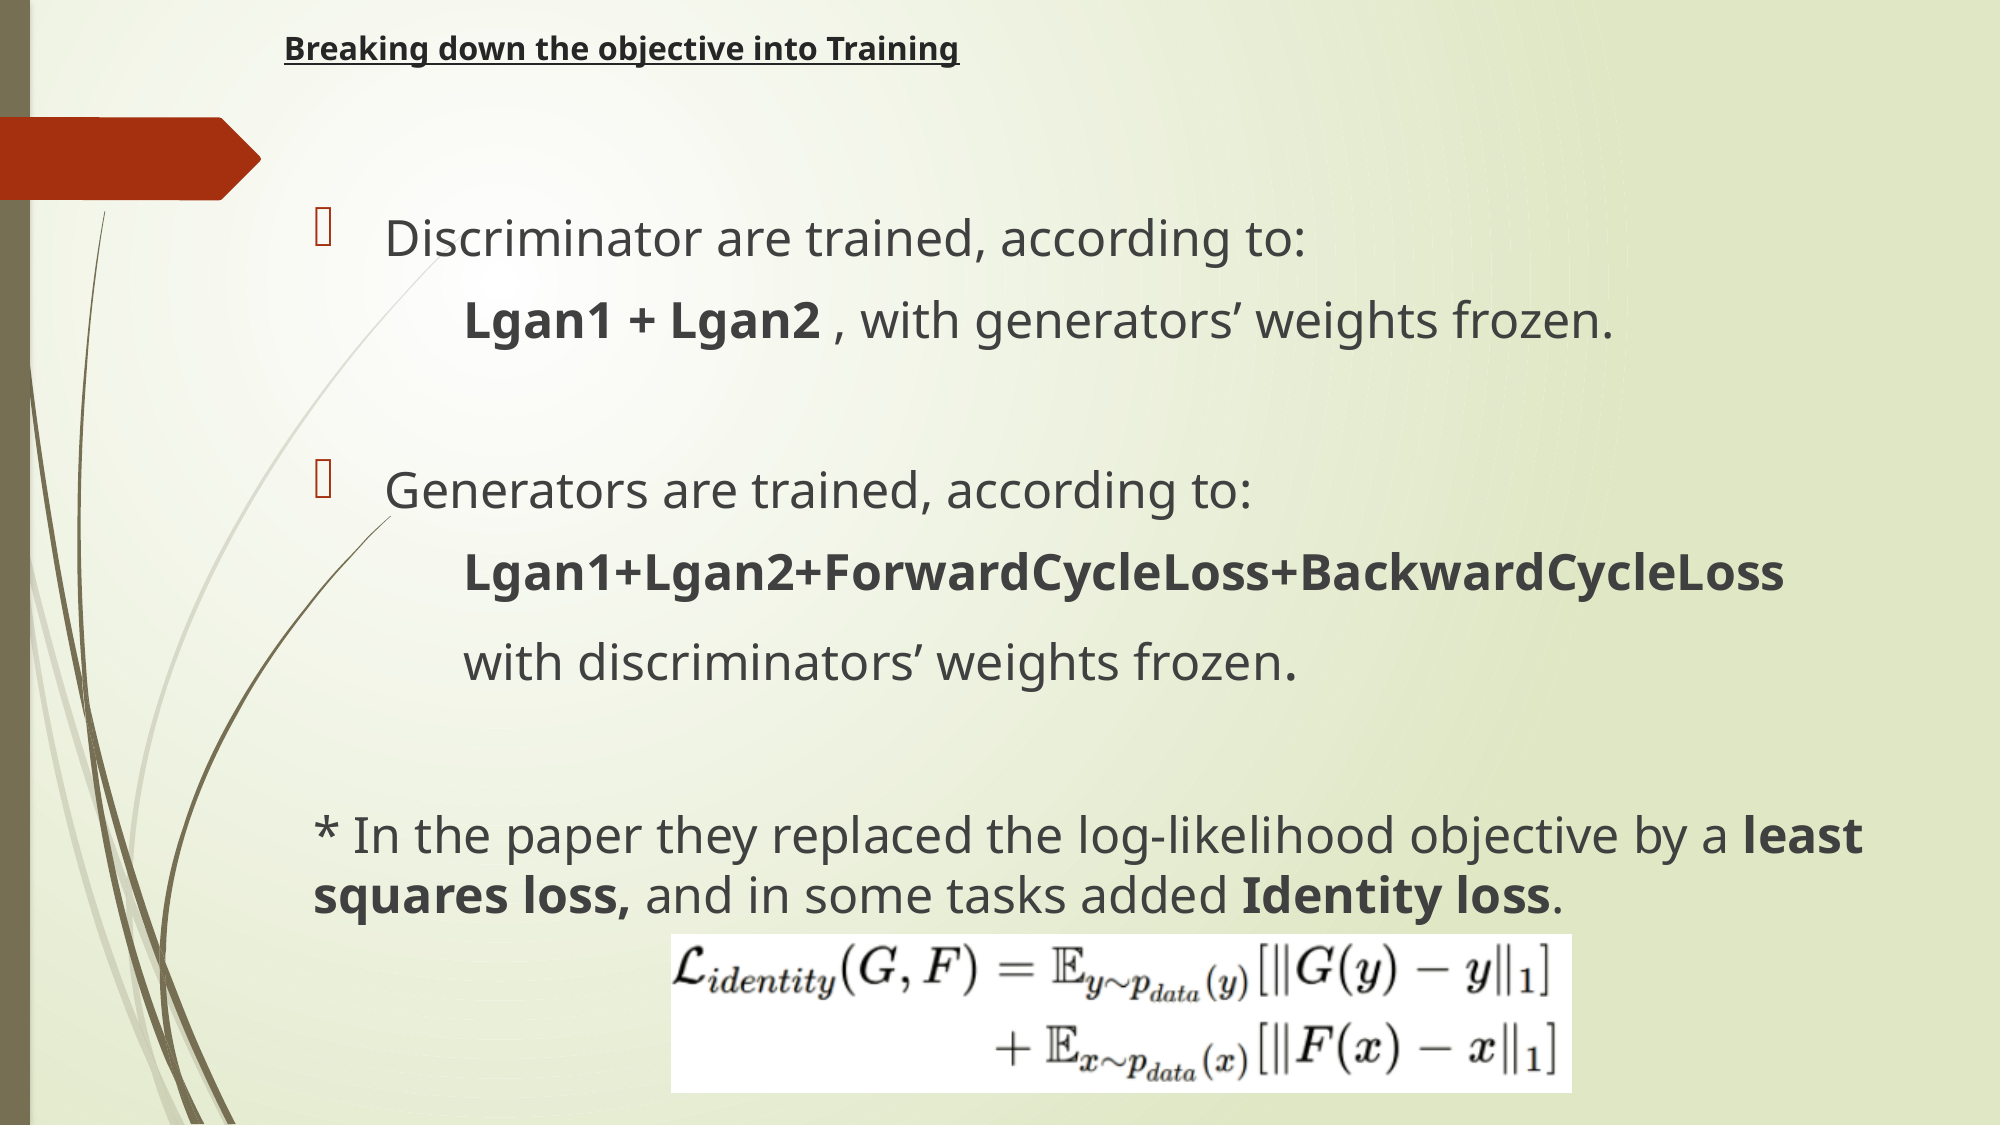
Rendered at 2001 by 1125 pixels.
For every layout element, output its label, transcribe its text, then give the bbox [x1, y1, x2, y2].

list Discriminator are trained, according to: Lgan1 + Lgan2 , with generators’ weights frozen. Generators are trained, according to: Lgan1+Lgan2+ForwardCycleLoss+BackwardCycleLoss with discriminators’ weights frozen. * In the paper they replaced the log-likelihood objective by a least squares loss, and in some tasks added Identity loss. [298, 190, 2000, 1125]
title Breaking down the objective into Training [269, 20, 1731, 152]
picture [671, 934, 1572, 1093]
